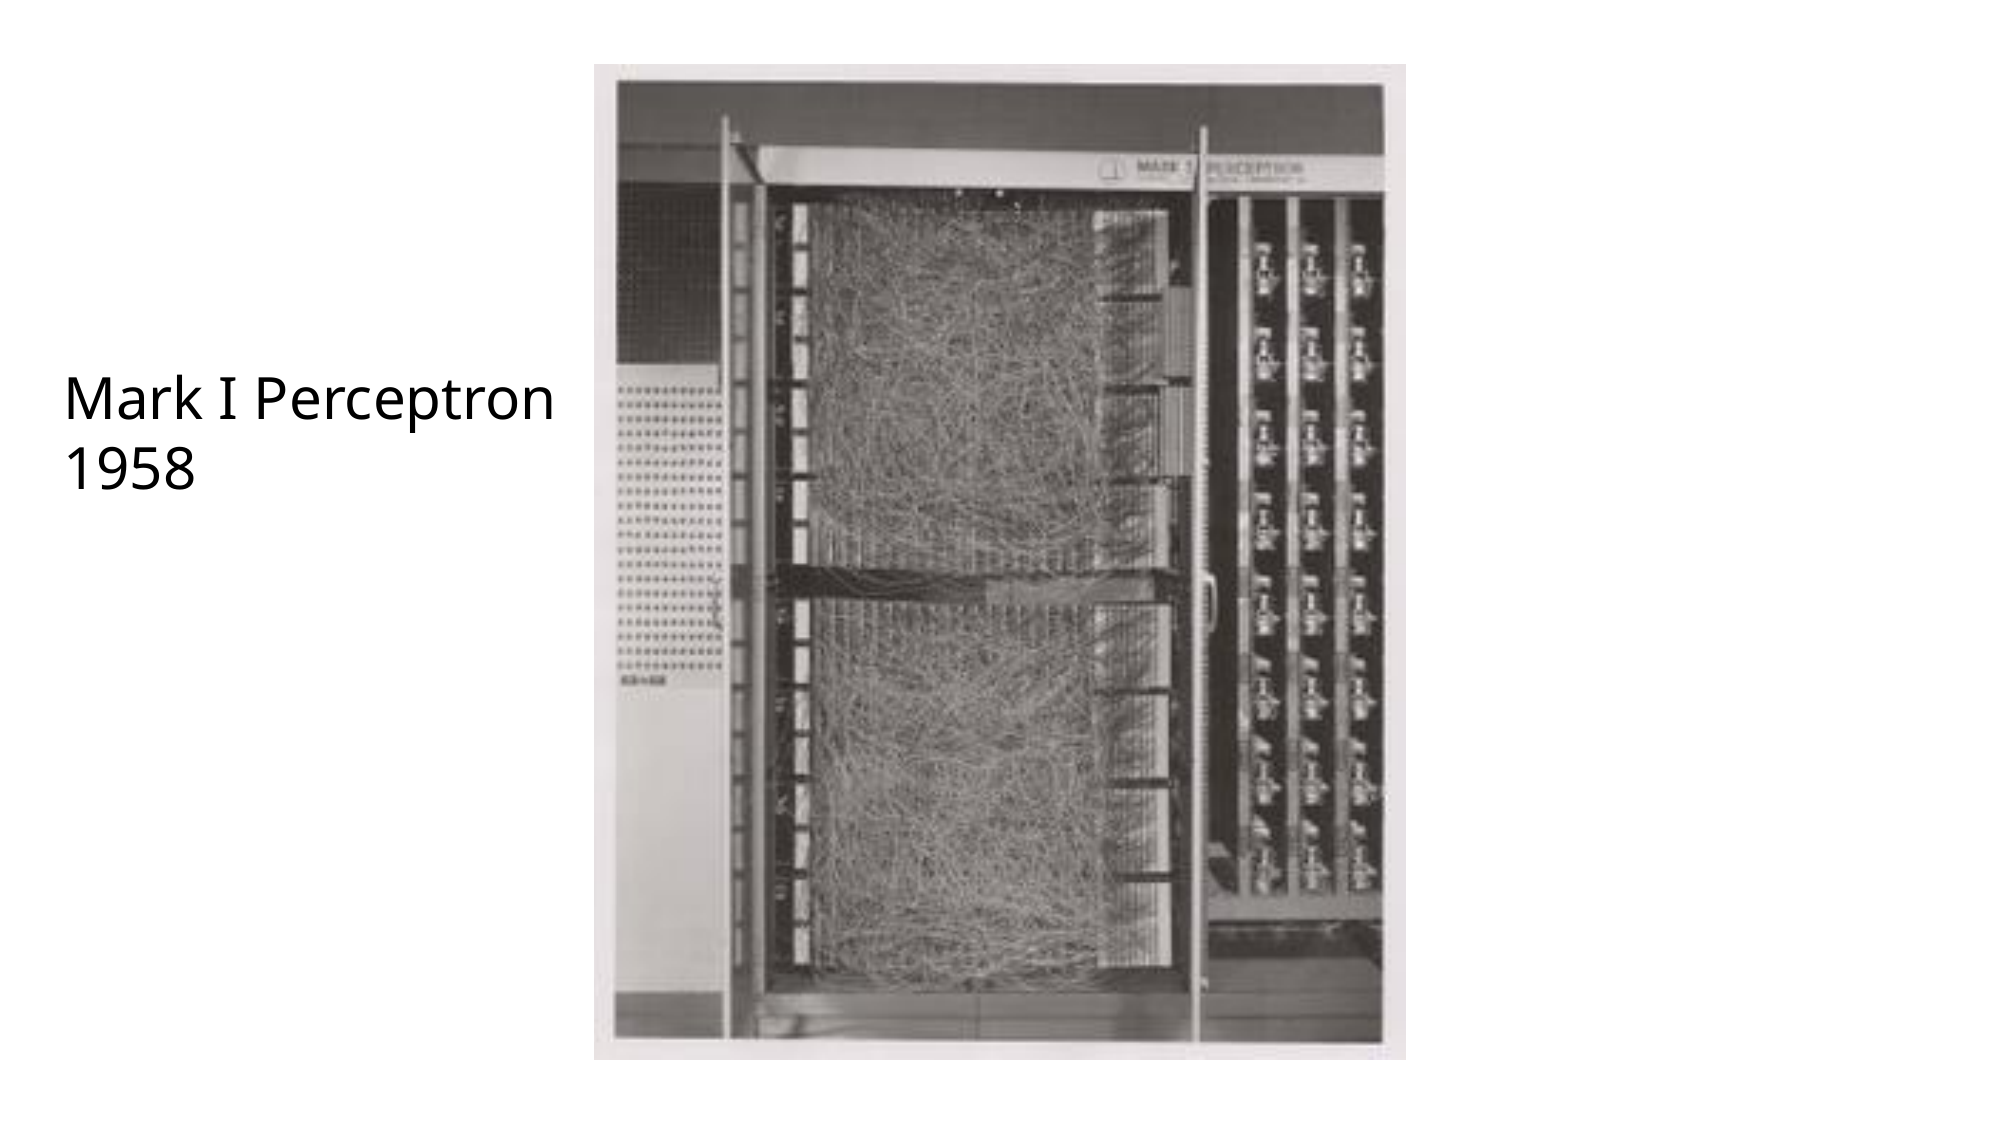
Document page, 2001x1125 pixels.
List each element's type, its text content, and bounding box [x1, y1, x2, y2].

picture [594, 64, 1406, 1061]
text_box Mark I Perceptron 1958 [48, 354, 572, 509]
